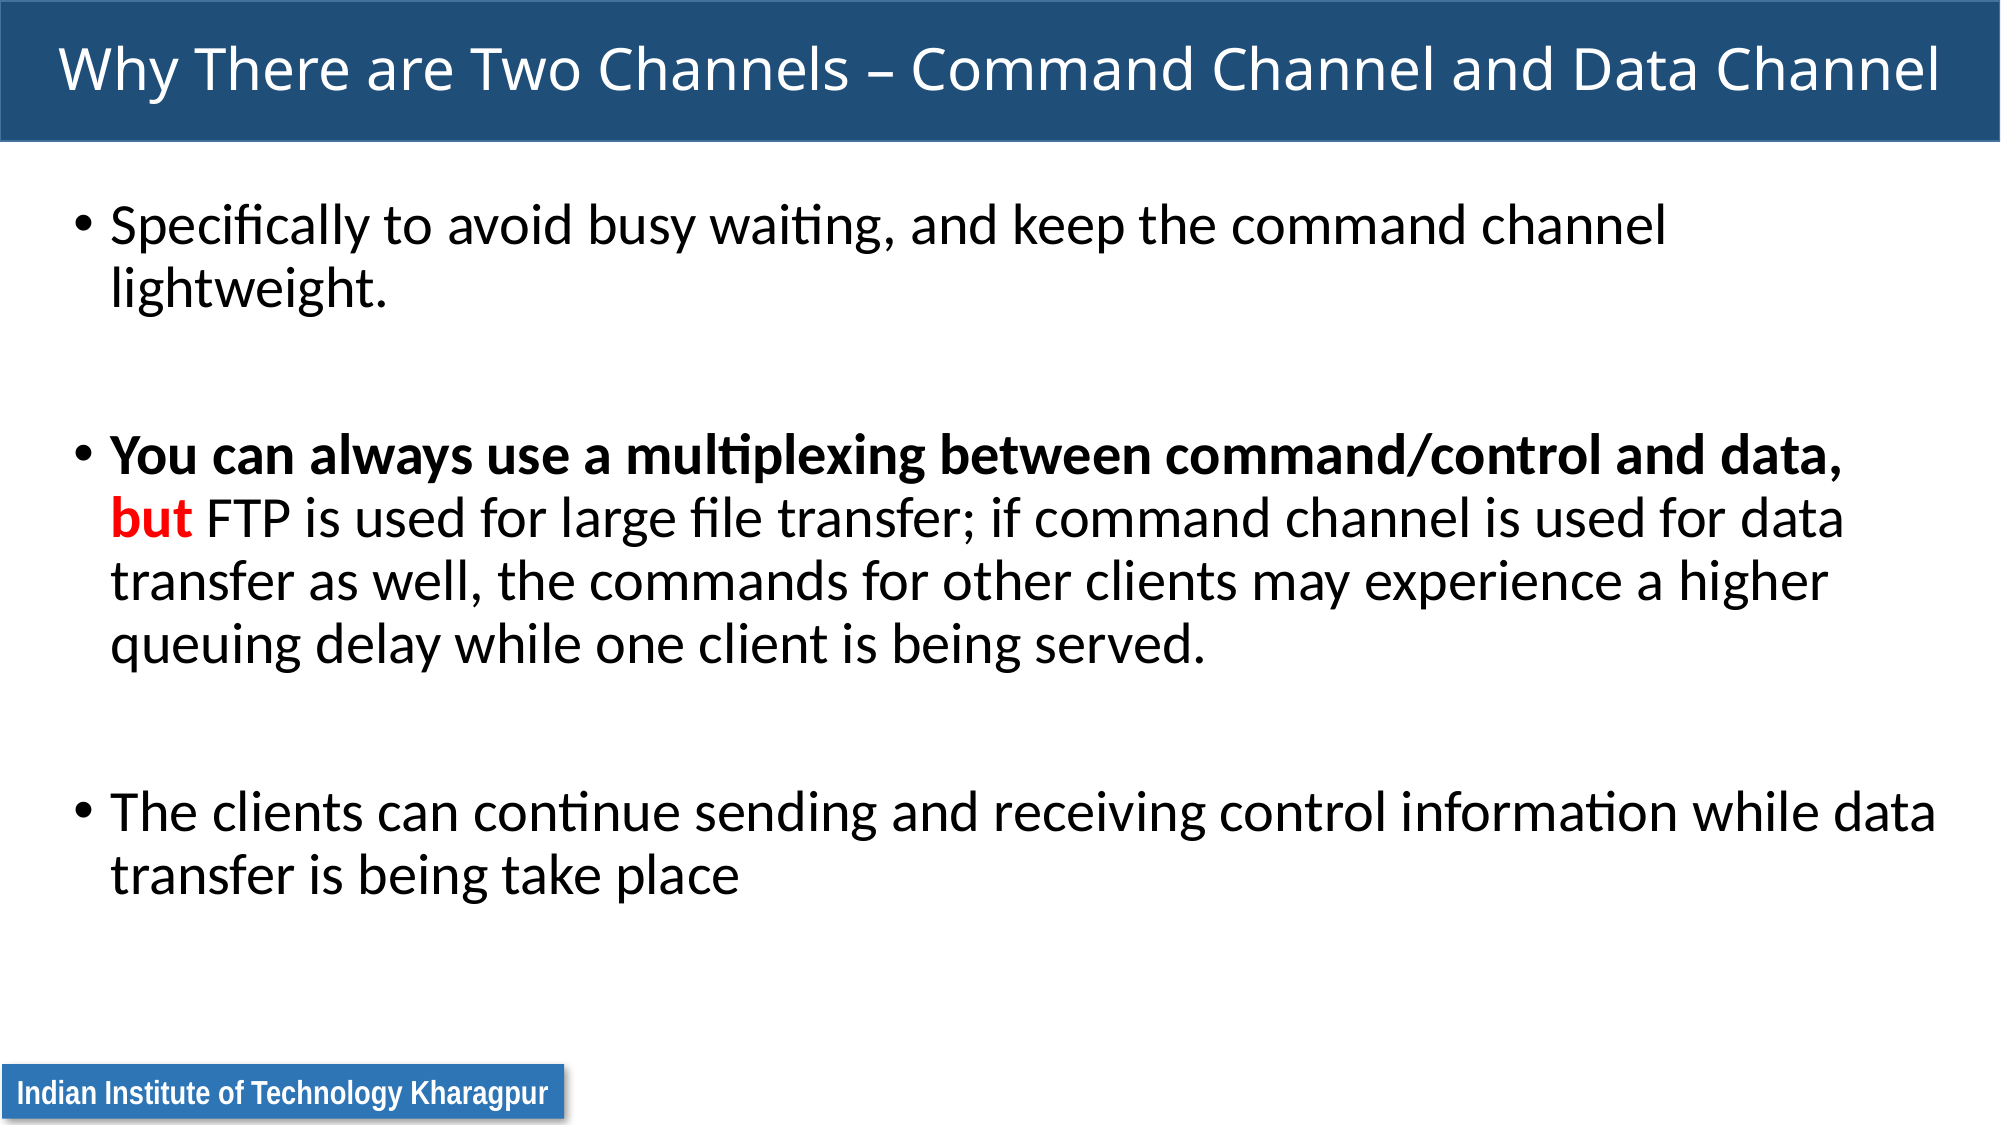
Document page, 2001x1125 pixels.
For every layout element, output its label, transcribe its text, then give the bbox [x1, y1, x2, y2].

list Specifically to avoid busy waiting, and keep the command channel lightweight. You can always use a multiplexing between command/control and data, but FTP is used for large file transfer; if command channel is used for data transfer as well, the commands for other clients may experience a higher queuing delay while one client is being served. The clients can continue sending and receiving control information while data transfer is being take place [58, 186, 1954, 1065]
title Why There are Two Channels – Command Channel and Data Channel [0, 1, 2000, 141]
